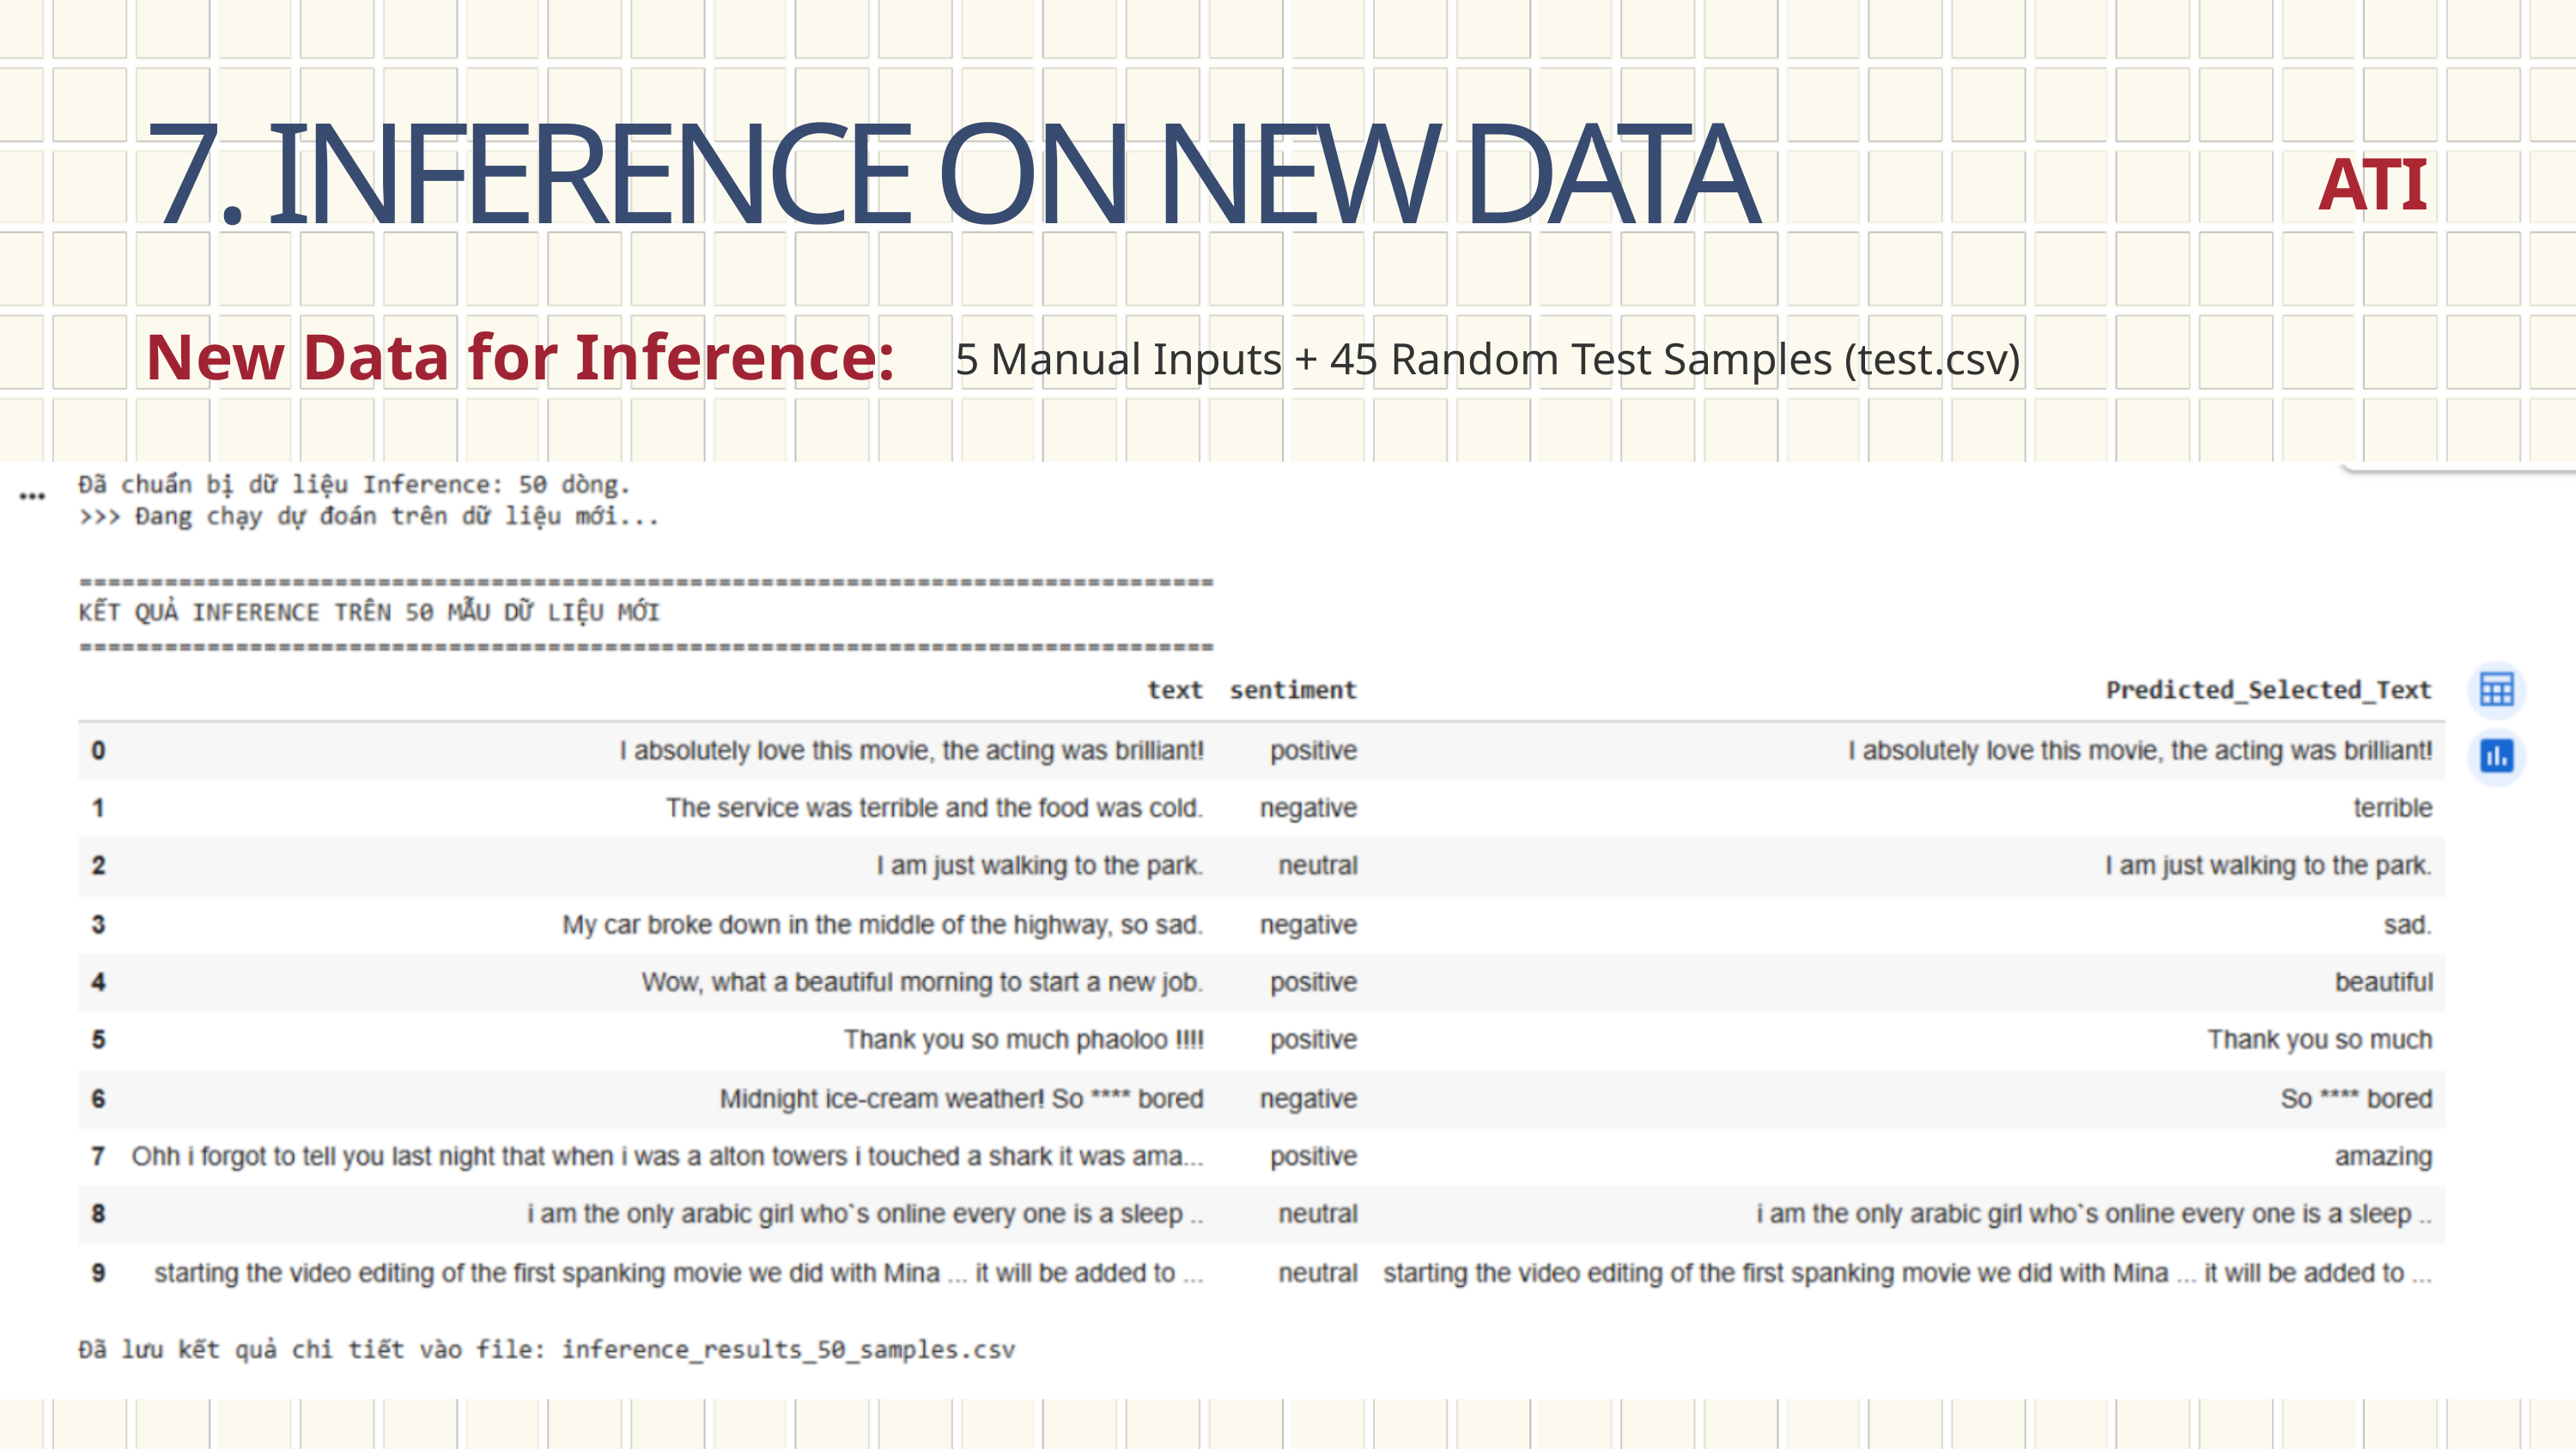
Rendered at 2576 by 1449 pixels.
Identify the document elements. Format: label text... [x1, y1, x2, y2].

text_box [0, 462, 2576, 1399]
text_box New Data for Inference: [144, 319, 956, 393]
text_box [0, 0, 2576, 462]
text_box 5 Manual Inputs + 45 Random Test Samples (test.csv) [956, 333, 2343, 384]
text_box ATI [2318, 142, 2432, 225]
text_box 7. INFERENCE ON NEW DATA [144, 113, 2176, 252]
text_box [0, 1399, 2576, 1449]
